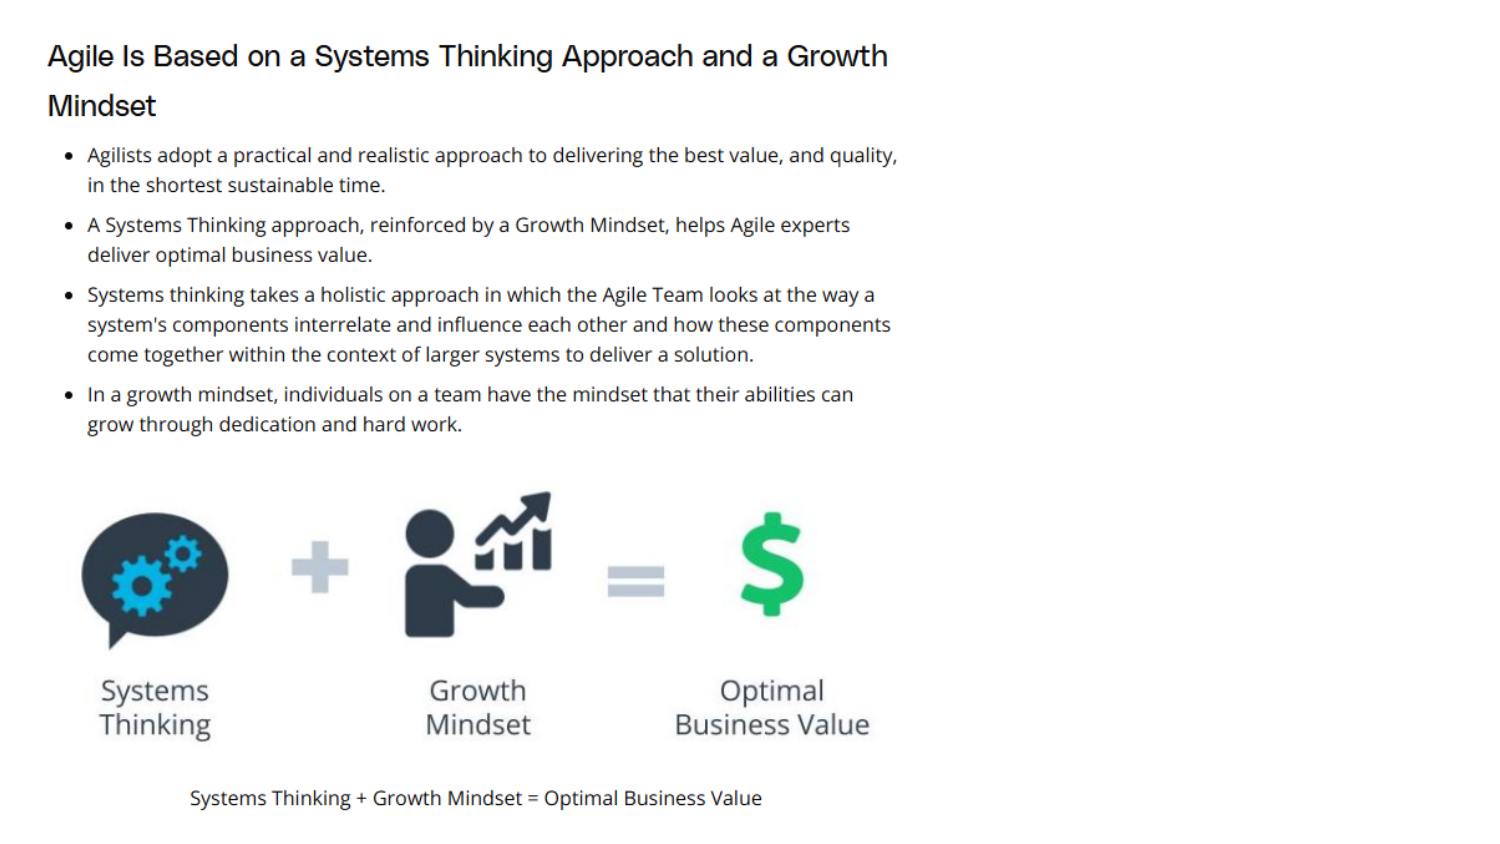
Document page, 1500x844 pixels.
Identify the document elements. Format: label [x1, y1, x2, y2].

picture [24, 24, 918, 819]
